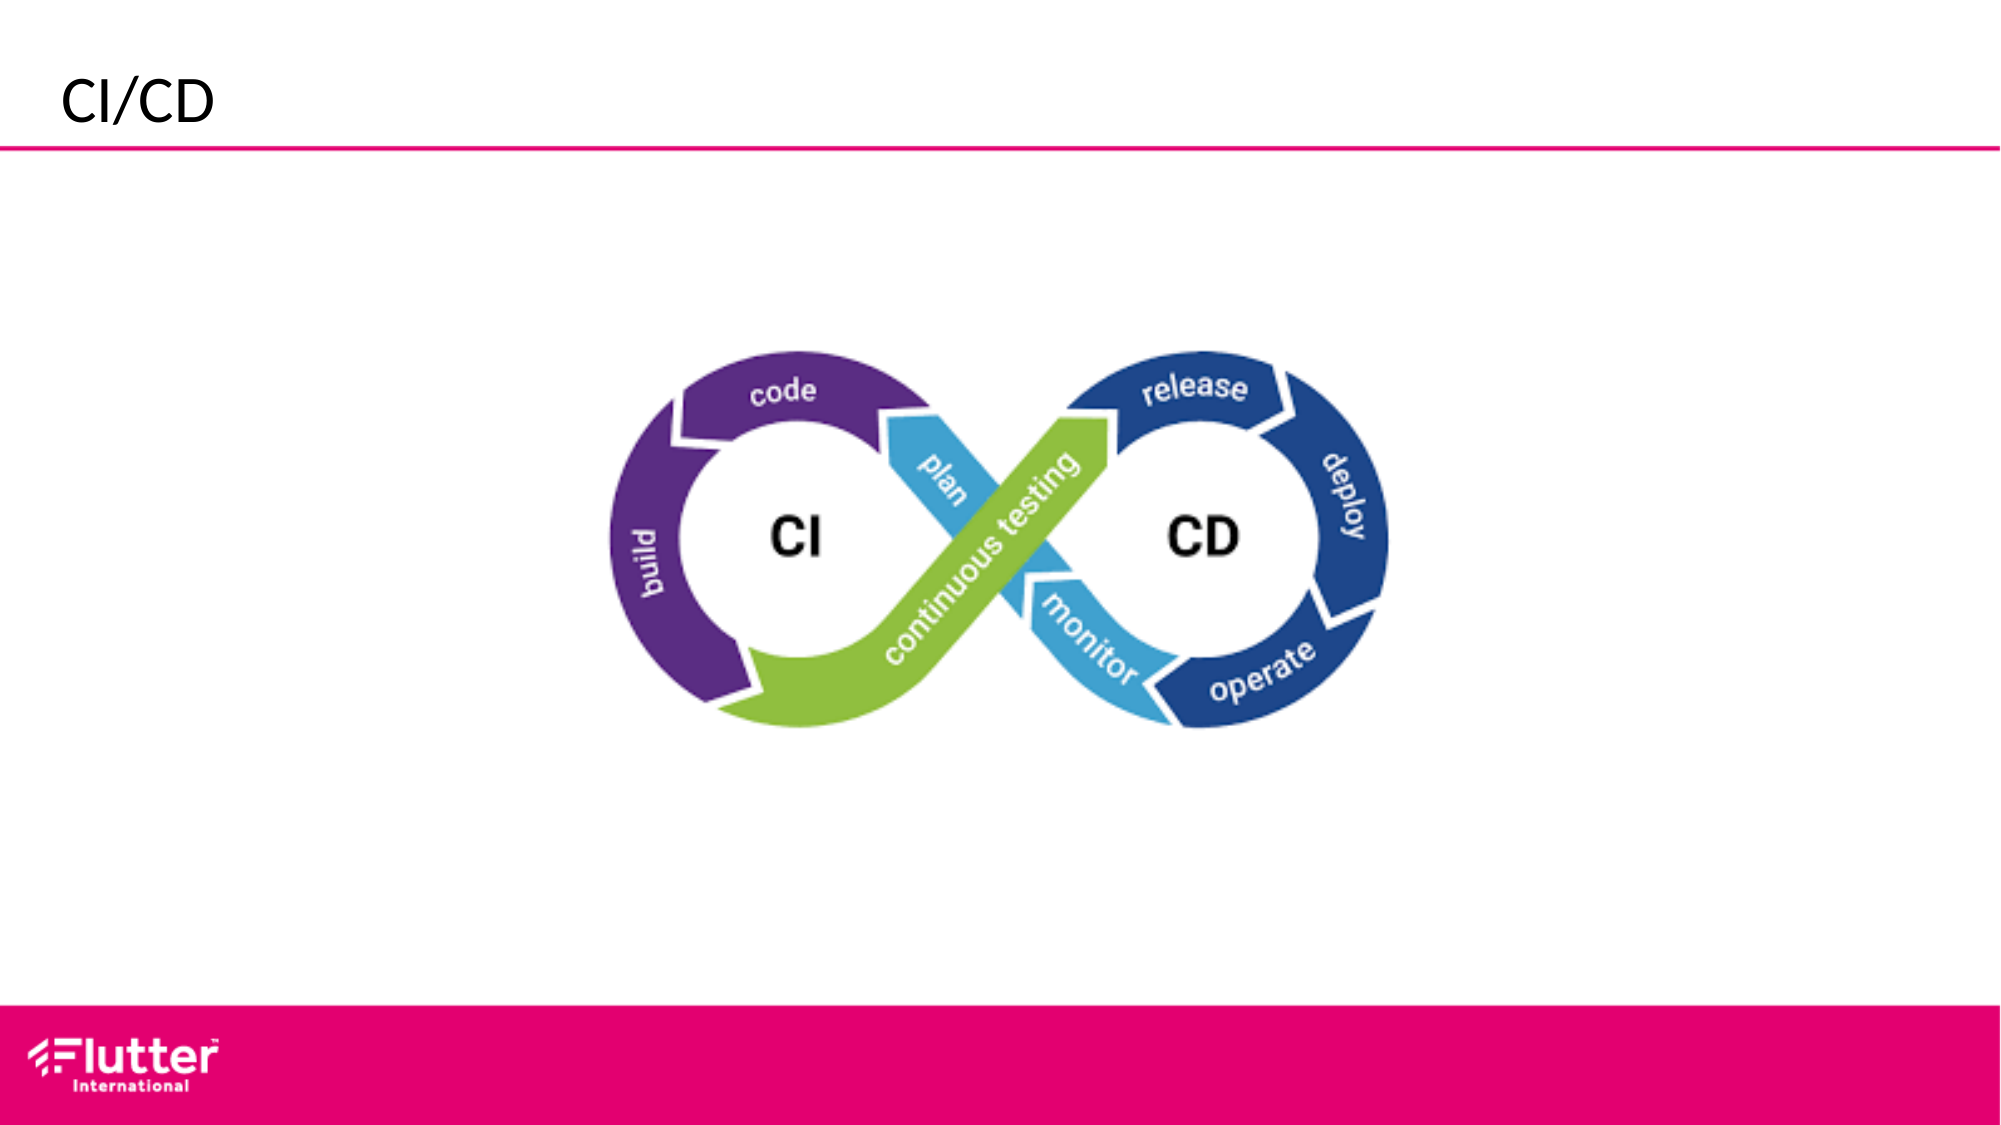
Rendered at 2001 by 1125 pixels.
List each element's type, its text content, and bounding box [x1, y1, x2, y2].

picture [0, 0, 2001, 1125]
text_box CI/CD [46, 48, 1045, 143]
